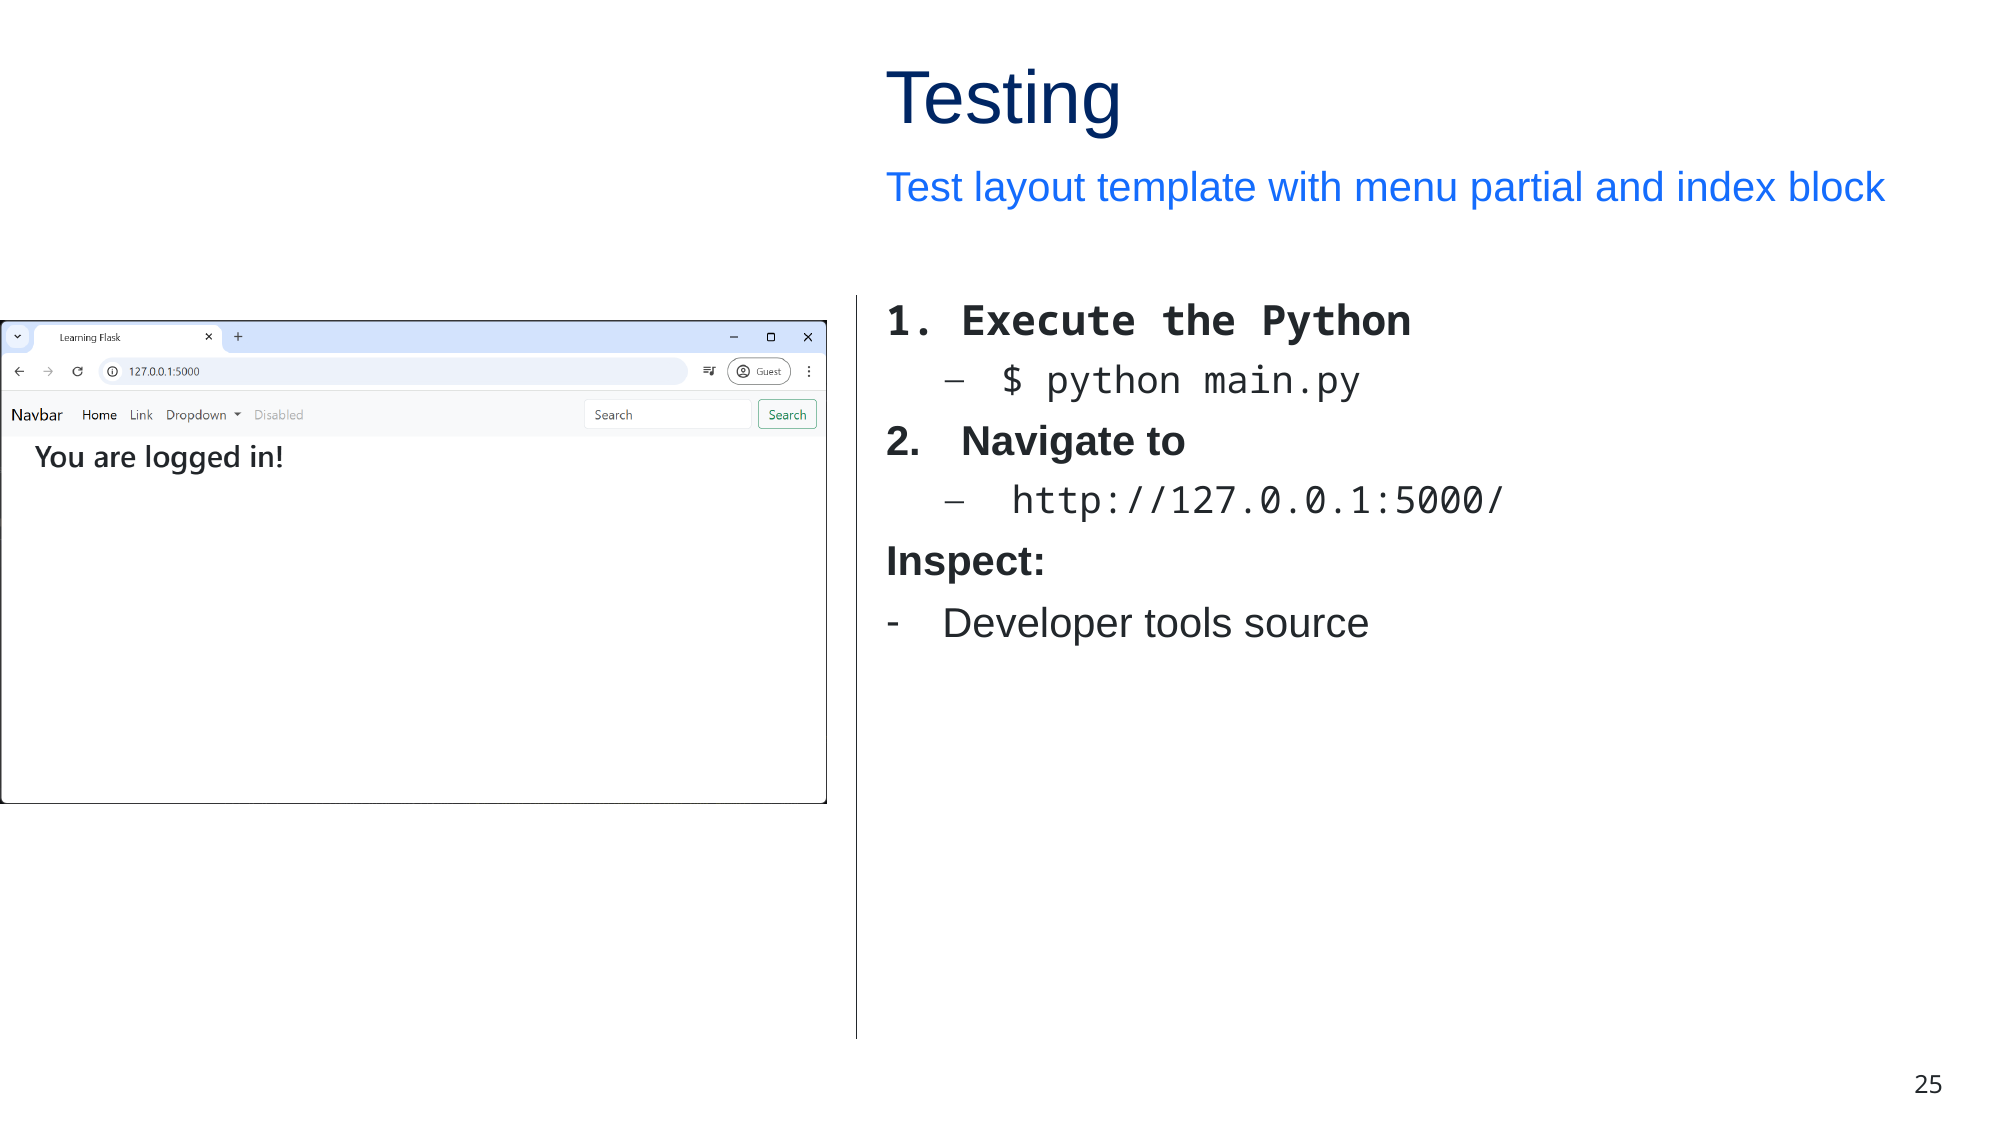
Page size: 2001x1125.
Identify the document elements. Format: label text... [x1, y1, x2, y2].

list Test layout template with menu partial and index block [885, 161, 1937, 210]
slide_number 25 [1824, 1068, 1943, 1099]
picture [0, 0, 827, 1125]
list Execute the Python $ python main.py Navigate to http://127.0.0.1:5000/ Inspect: Developer tools source [885, 293, 1937, 1038]
title Testing [885, 59, 1937, 150]
